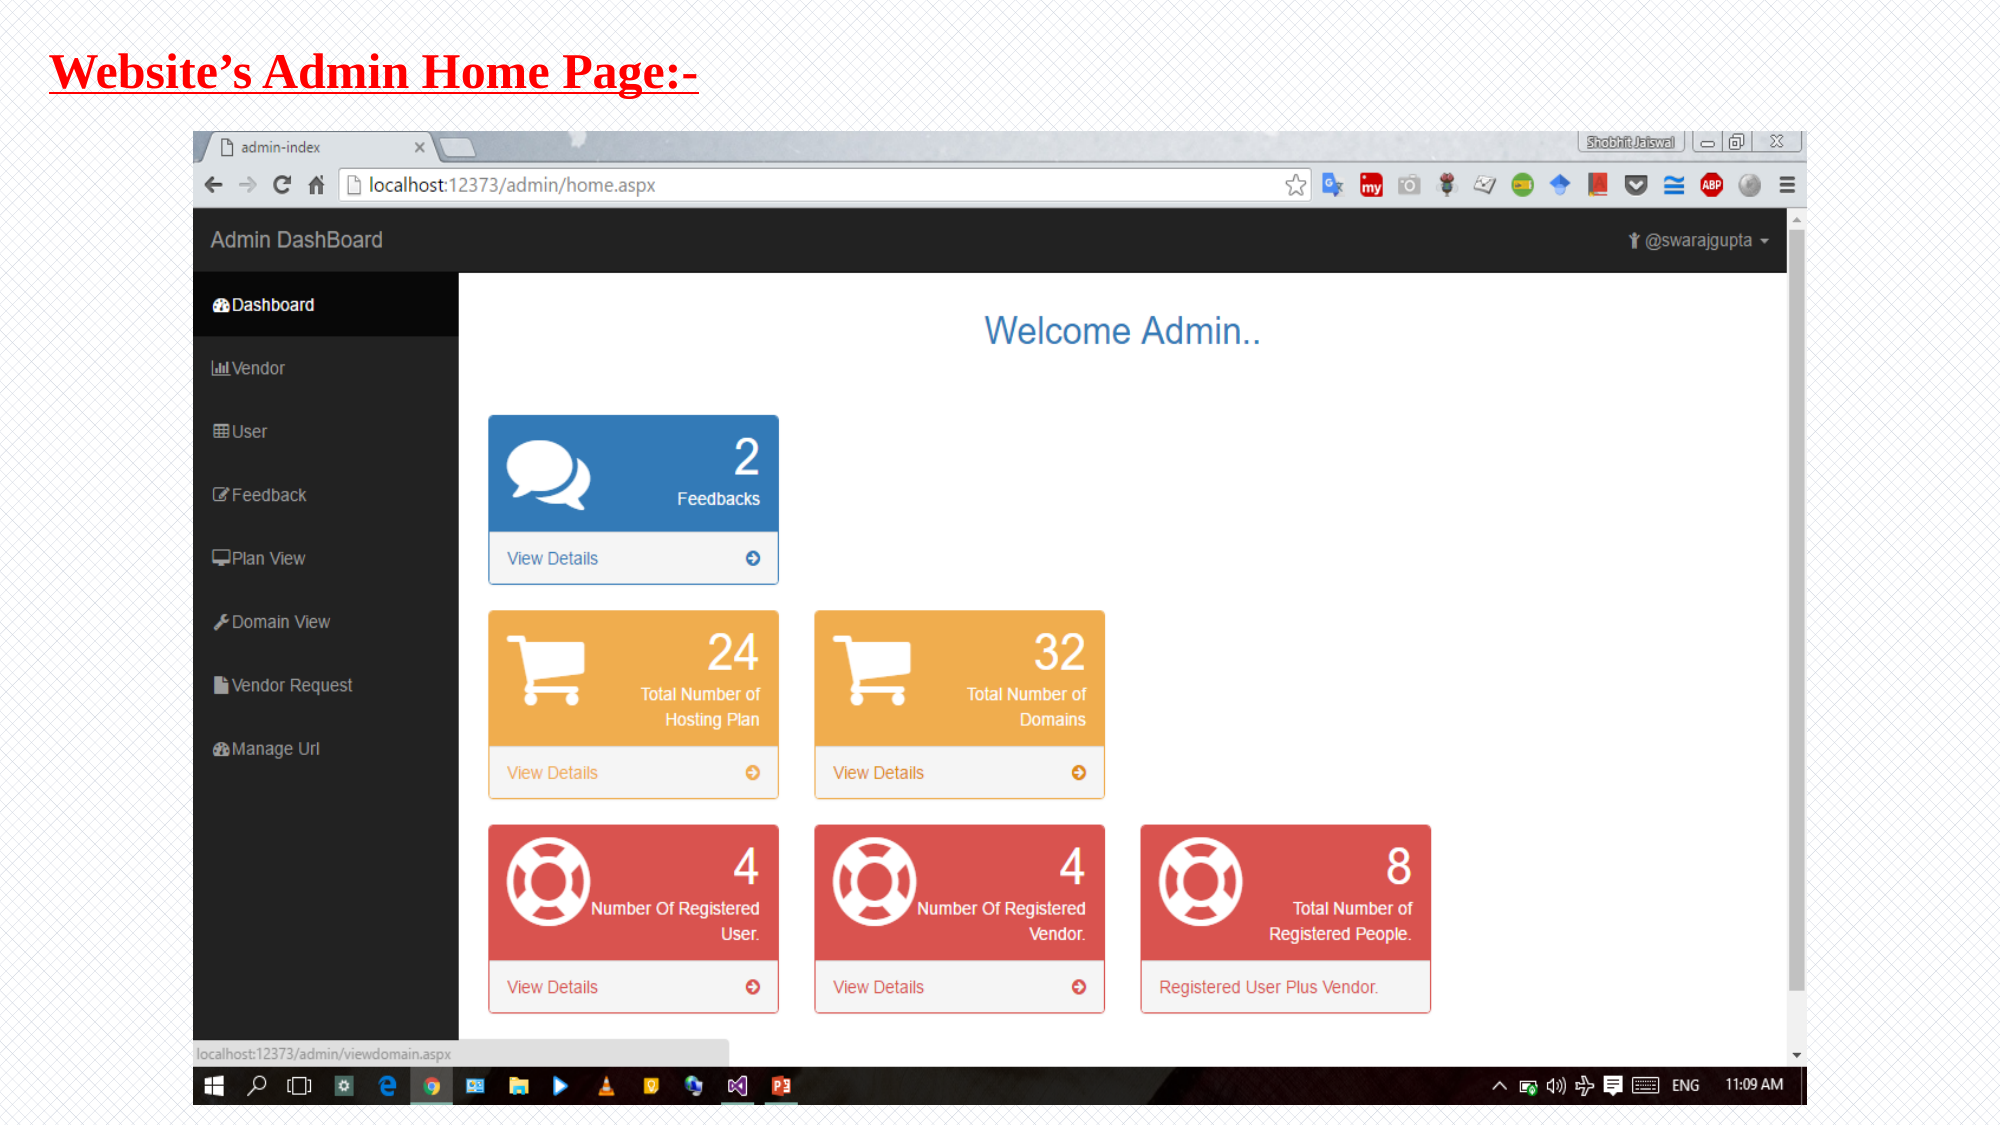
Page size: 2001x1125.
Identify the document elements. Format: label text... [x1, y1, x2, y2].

picture [193, 131, 1807, 1105]
text_box Website’s Admin Home Page:- [33, 31, 714, 106]
